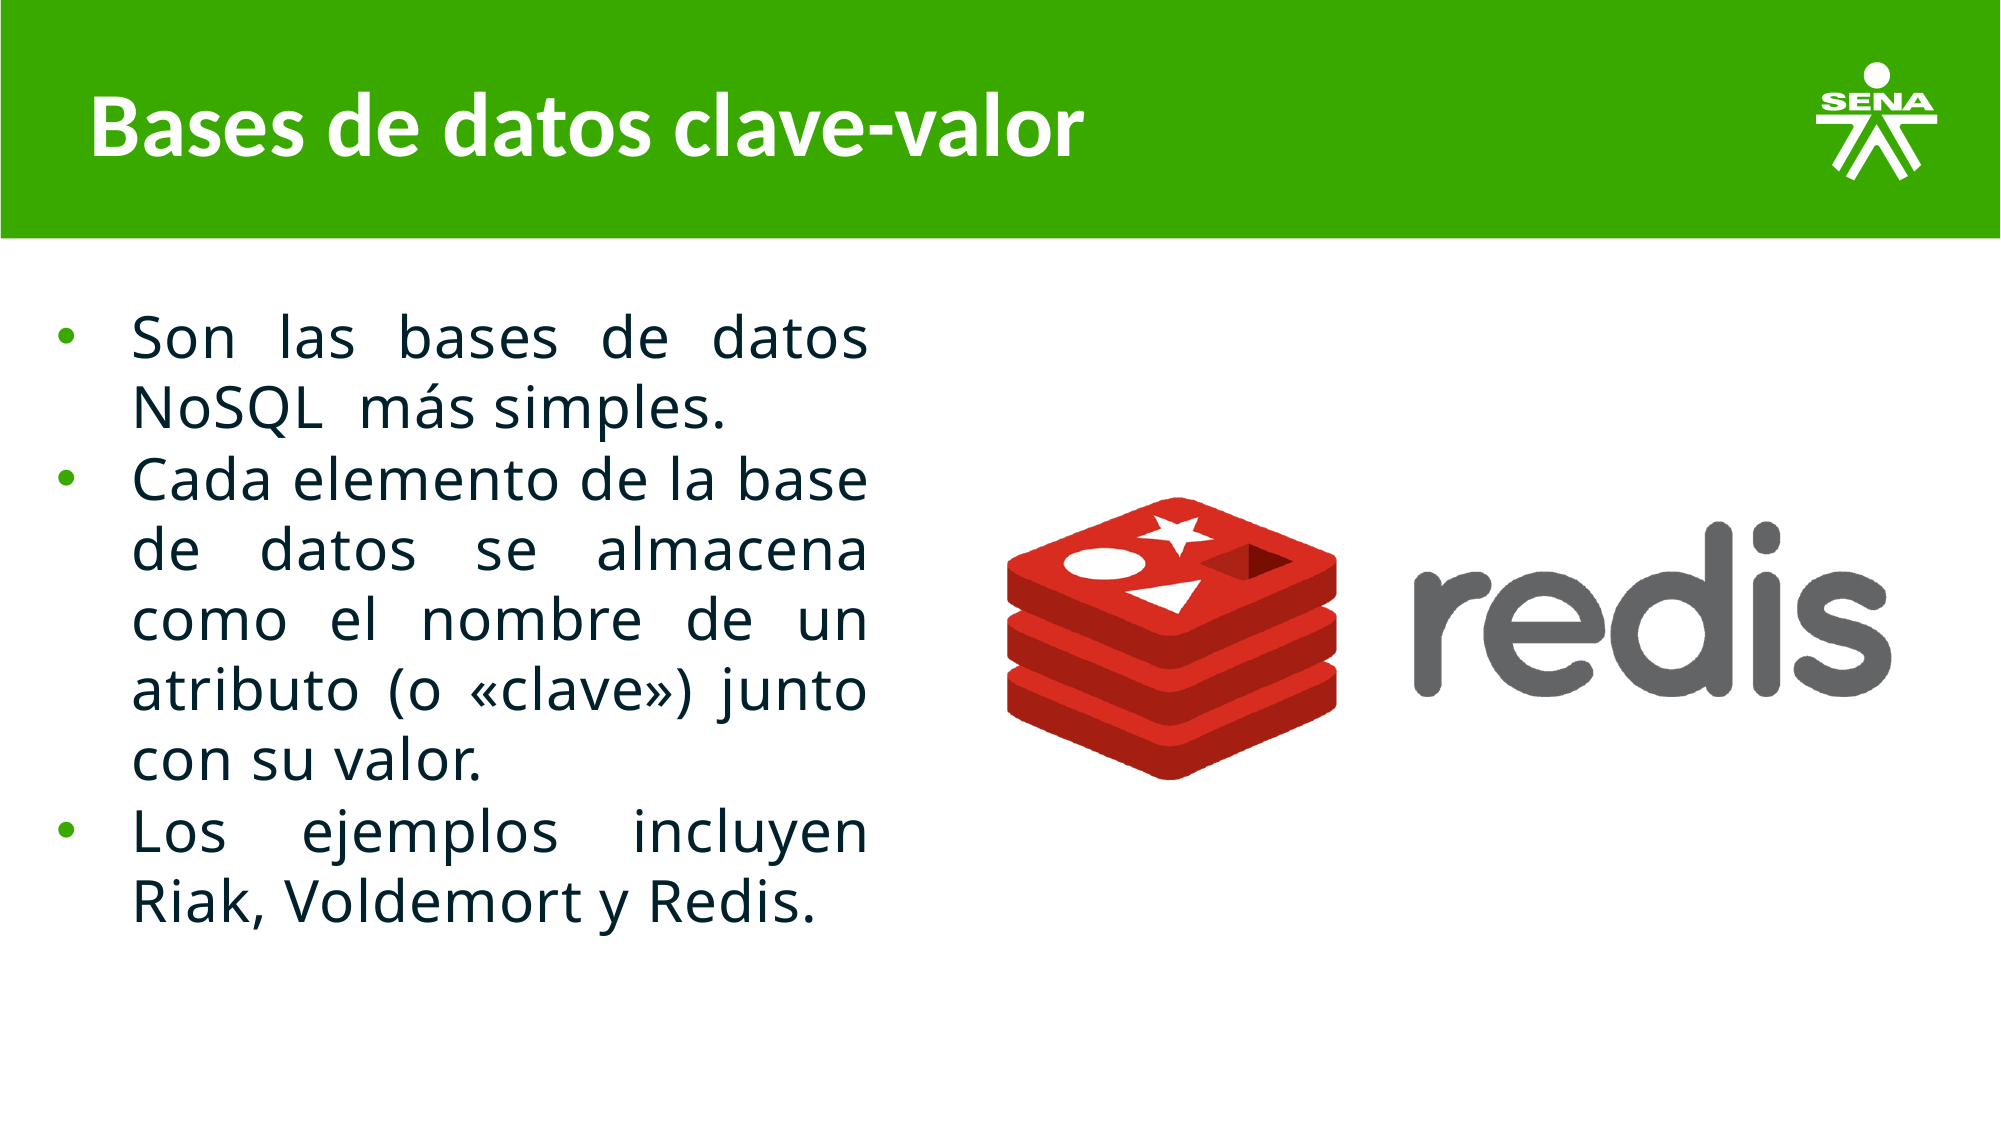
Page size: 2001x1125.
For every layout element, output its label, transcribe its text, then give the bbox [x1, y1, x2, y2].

picture [0, 0, 2001, 1125]
title Bases de datos clave-valor [74, 18, 1800, 236]
text_box Son las bases de datos NoSQL más simples. Cada elemento de la base de datos se almacena como el nombre de un atributo (o «clave») junto con su valor. Los ejemplos incluyen Riak, Voldemort y Redis. [54, 298, 873, 935]
